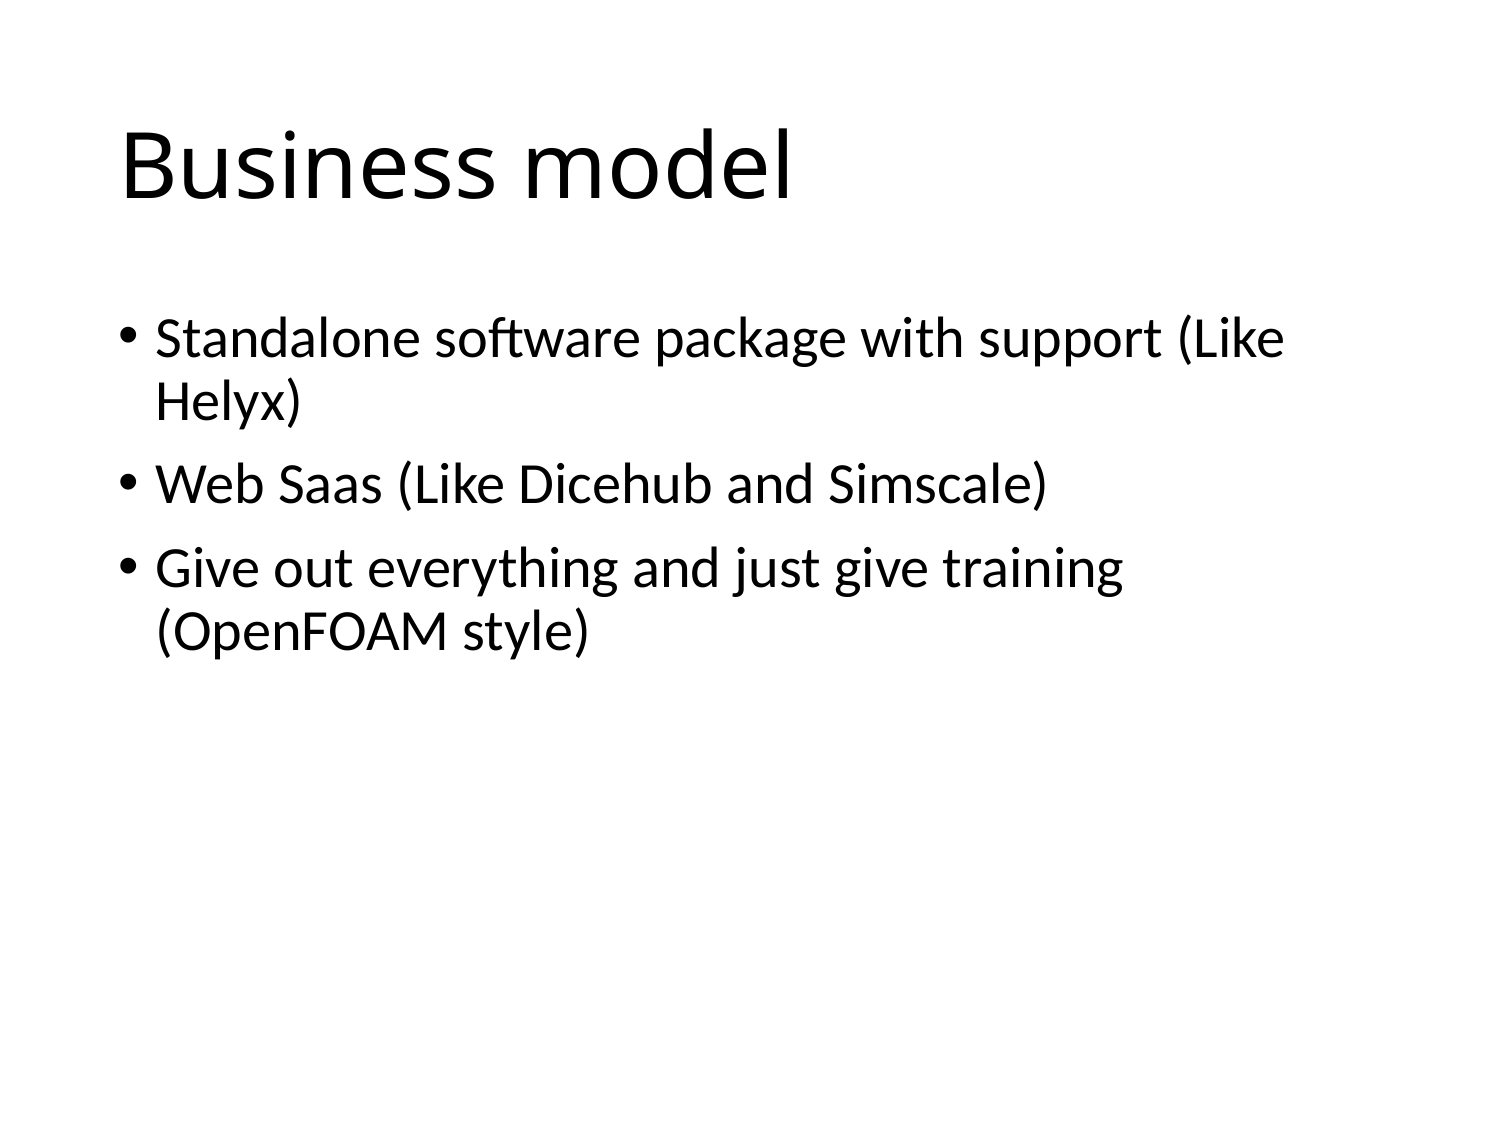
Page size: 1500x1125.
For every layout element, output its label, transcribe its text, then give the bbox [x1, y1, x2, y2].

title Business model [103, 59, 1397, 278]
list Standalone software package with support (Like Helyx) Web Saas (Like Dicehub and Simscale) Give out everything and just give training (OpenFOAM style) [103, 299, 1397, 1014]
